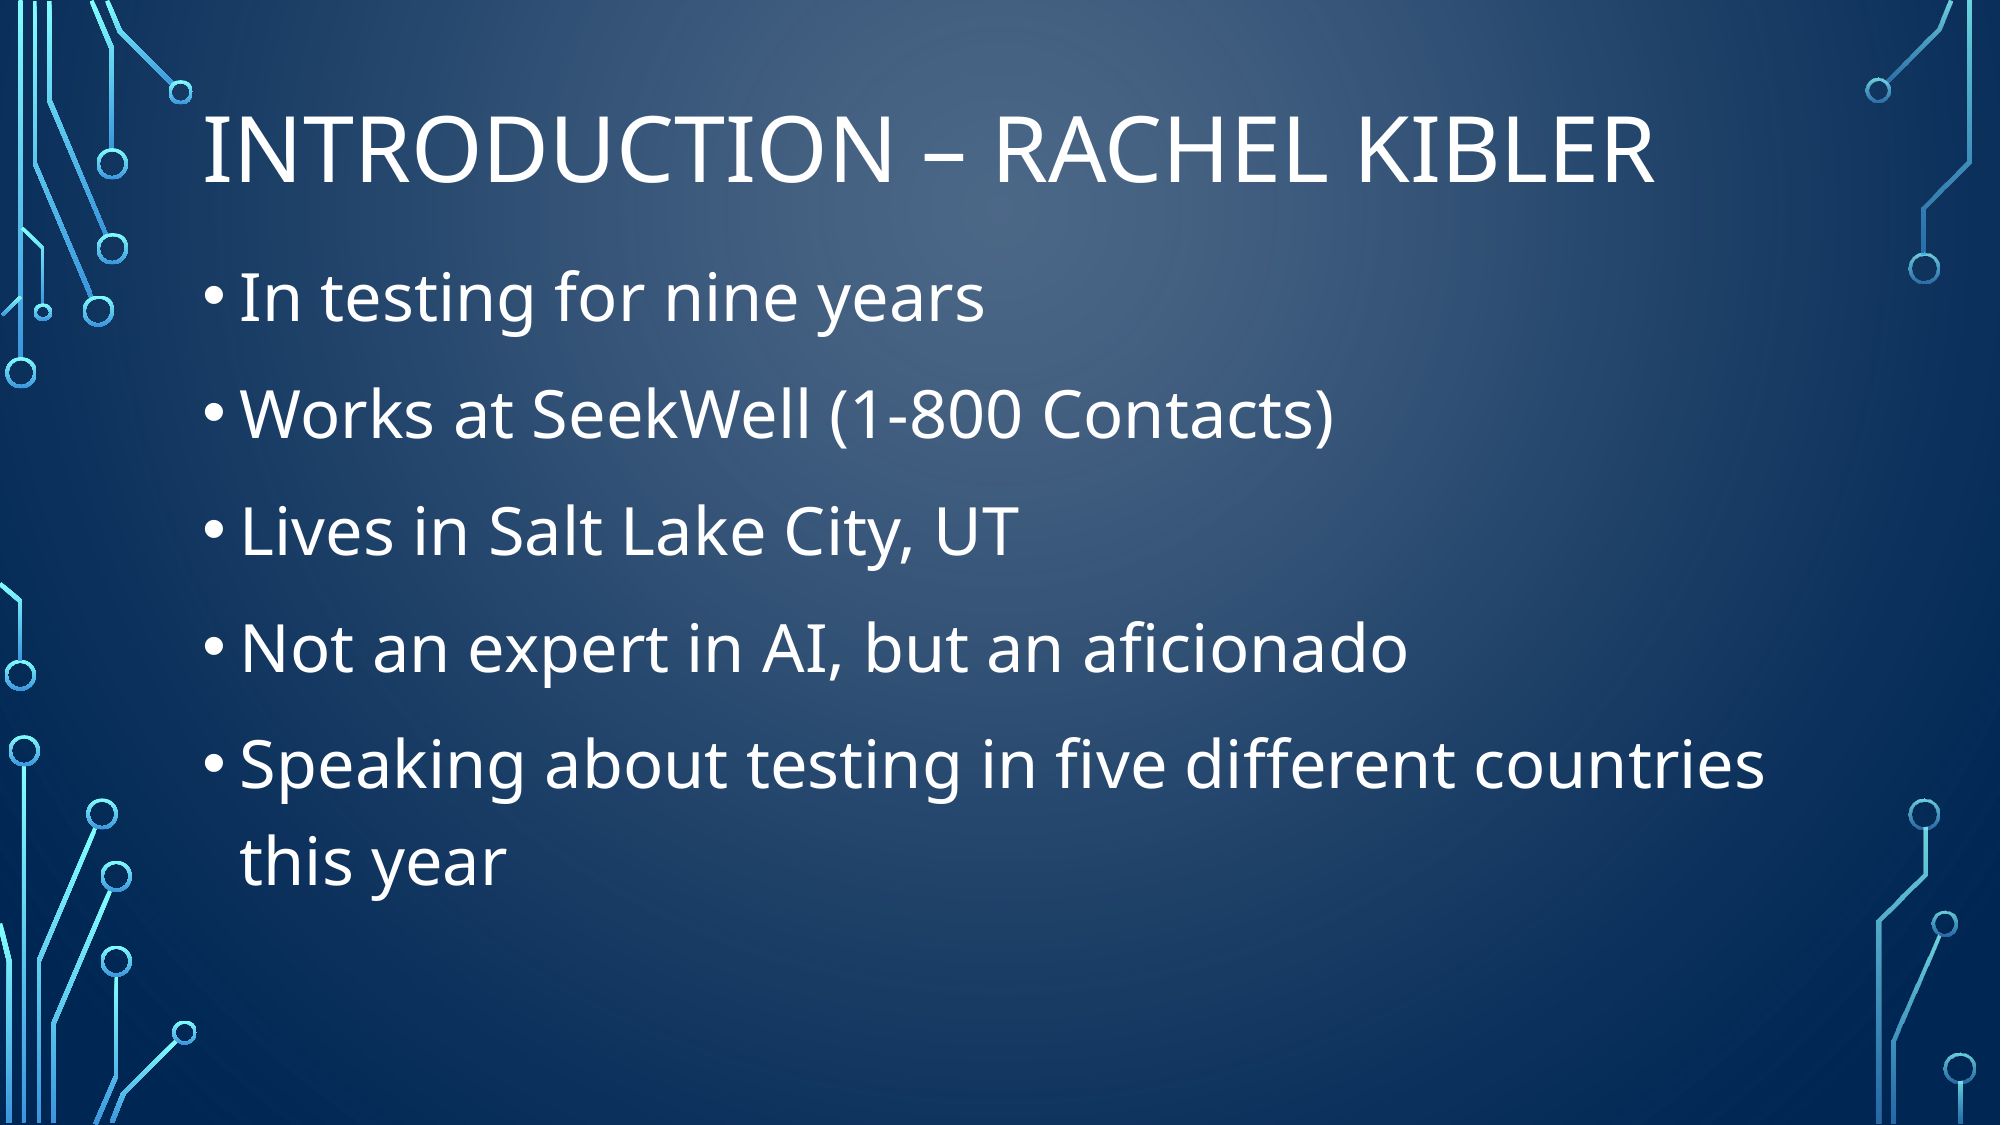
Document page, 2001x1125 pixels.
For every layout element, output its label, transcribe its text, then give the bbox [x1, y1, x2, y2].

title INTRODUCTION – RACHEL KIBLER [187, 88, 1813, 216]
list In testing for nine years Works at SeekWell (1-800 Contacts) Lives in Salt Lake City, UT Not an expert in AI, but an aficionado Speaking about testing in five different countries this year [187, 231, 1813, 950]
